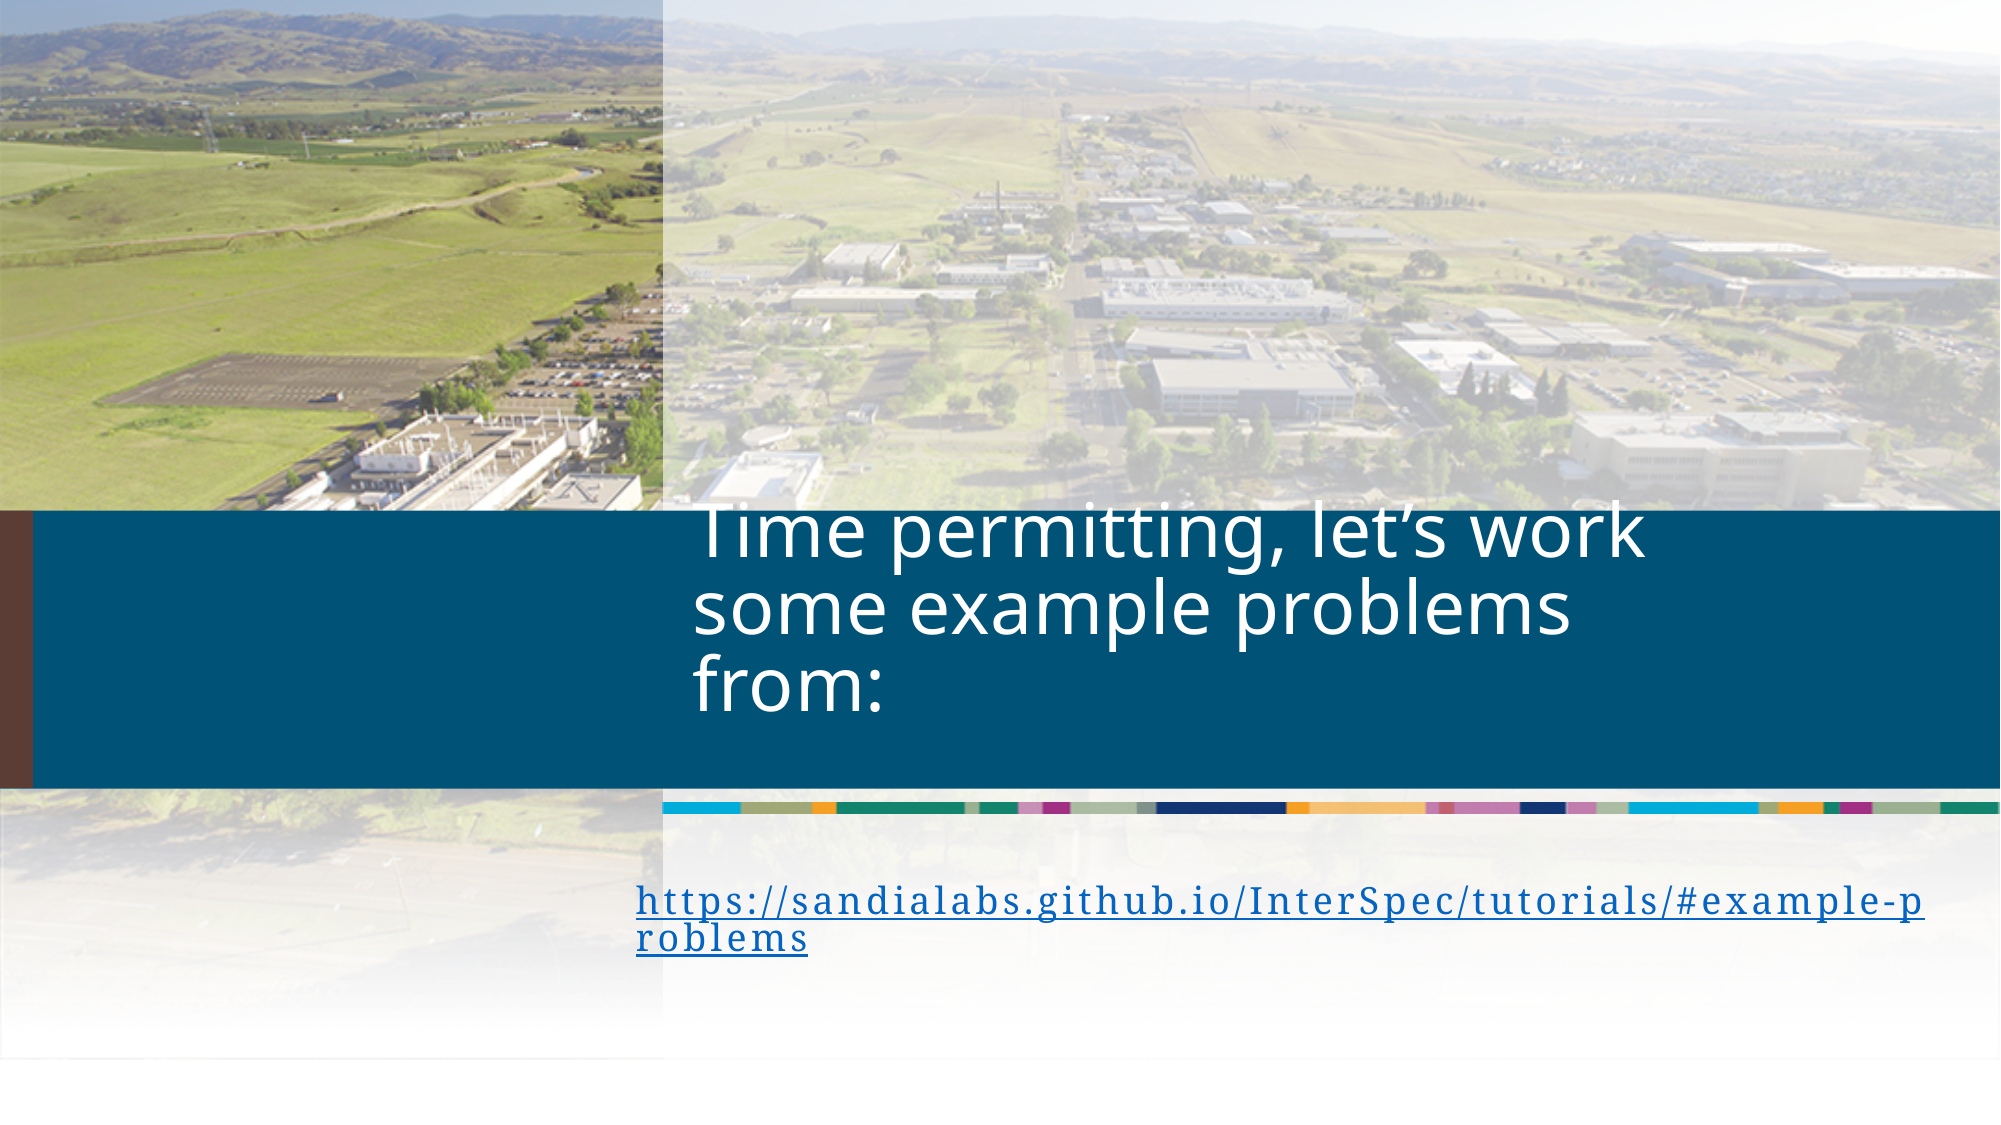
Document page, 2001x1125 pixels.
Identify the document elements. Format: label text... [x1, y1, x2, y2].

picture [740, 802, 1629, 814]
subtitle https://sandialabs.github.io/InterSpec/tutorials/#example-problems [620, 870, 1954, 976]
title Time permitting, let’s work some example problems from: [677, 510, 1693, 788]
picture [1758, 802, 2000, 814]
